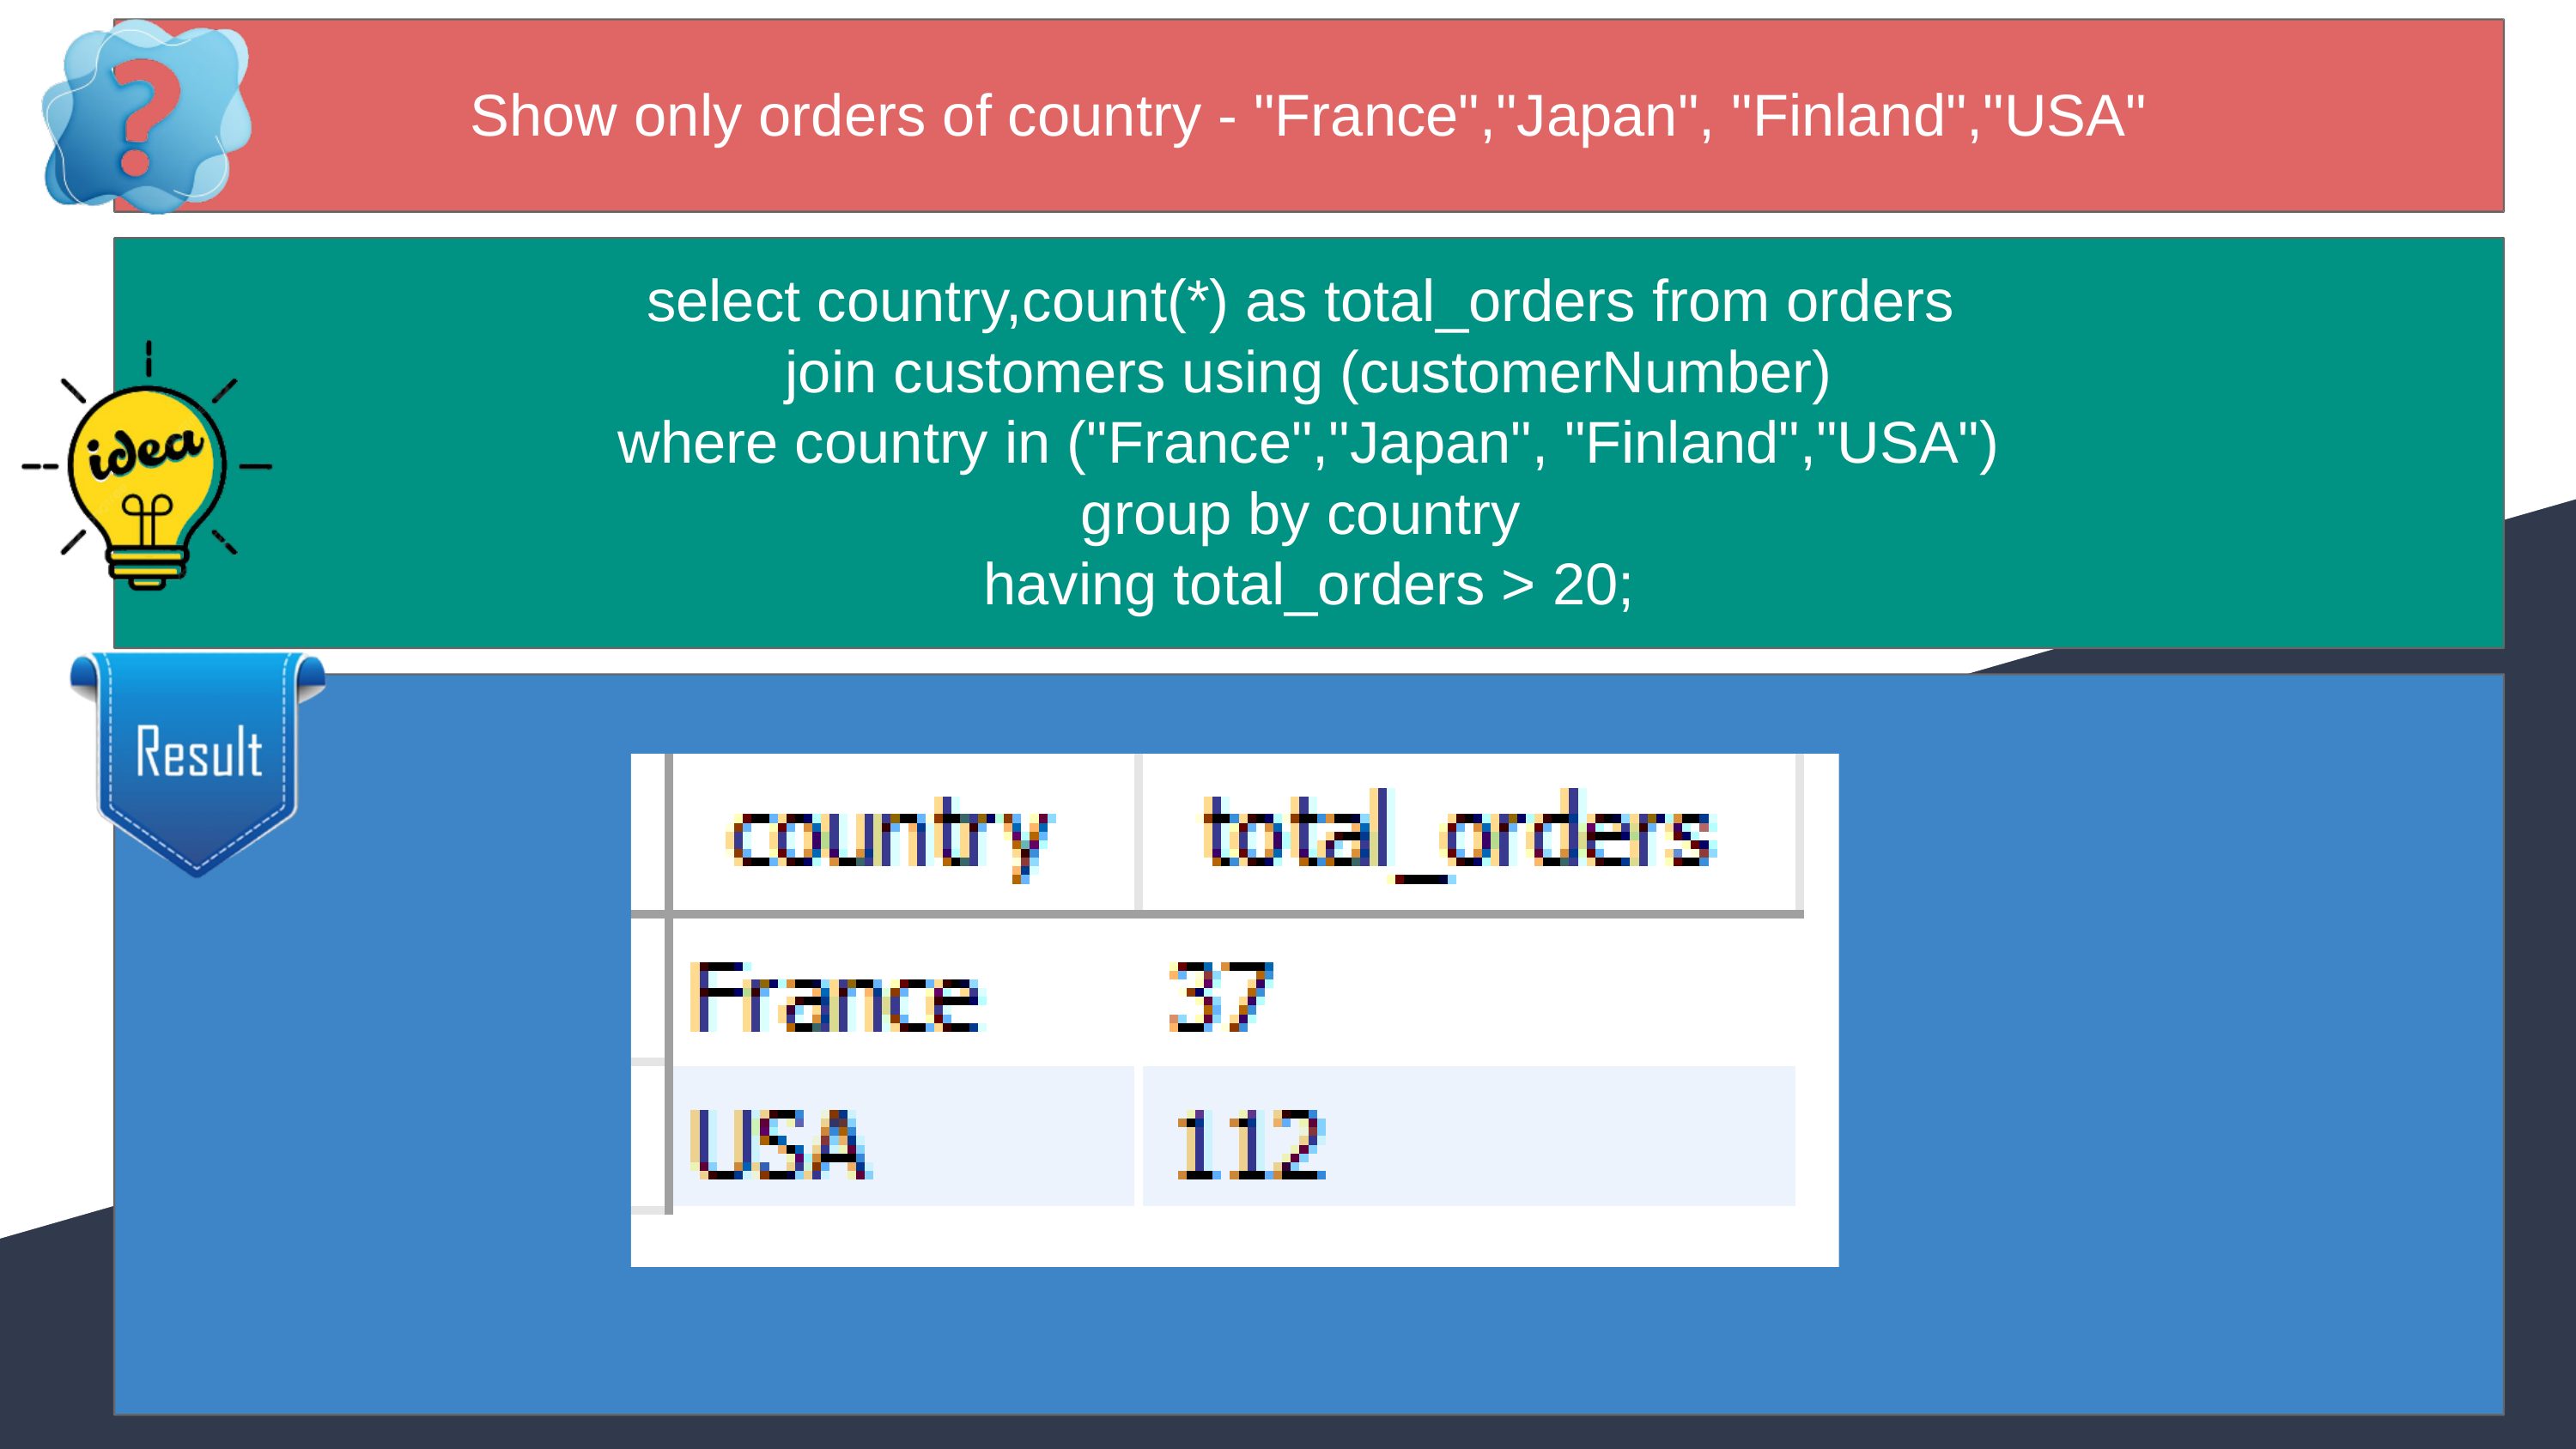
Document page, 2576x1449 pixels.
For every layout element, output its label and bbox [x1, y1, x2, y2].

text_box [112, 18, 2506, 214]
text_box [0, 0, 2576, 1240]
text_box [112, 236, 2506, 650]
text_box [112, 673, 2506, 1416]
